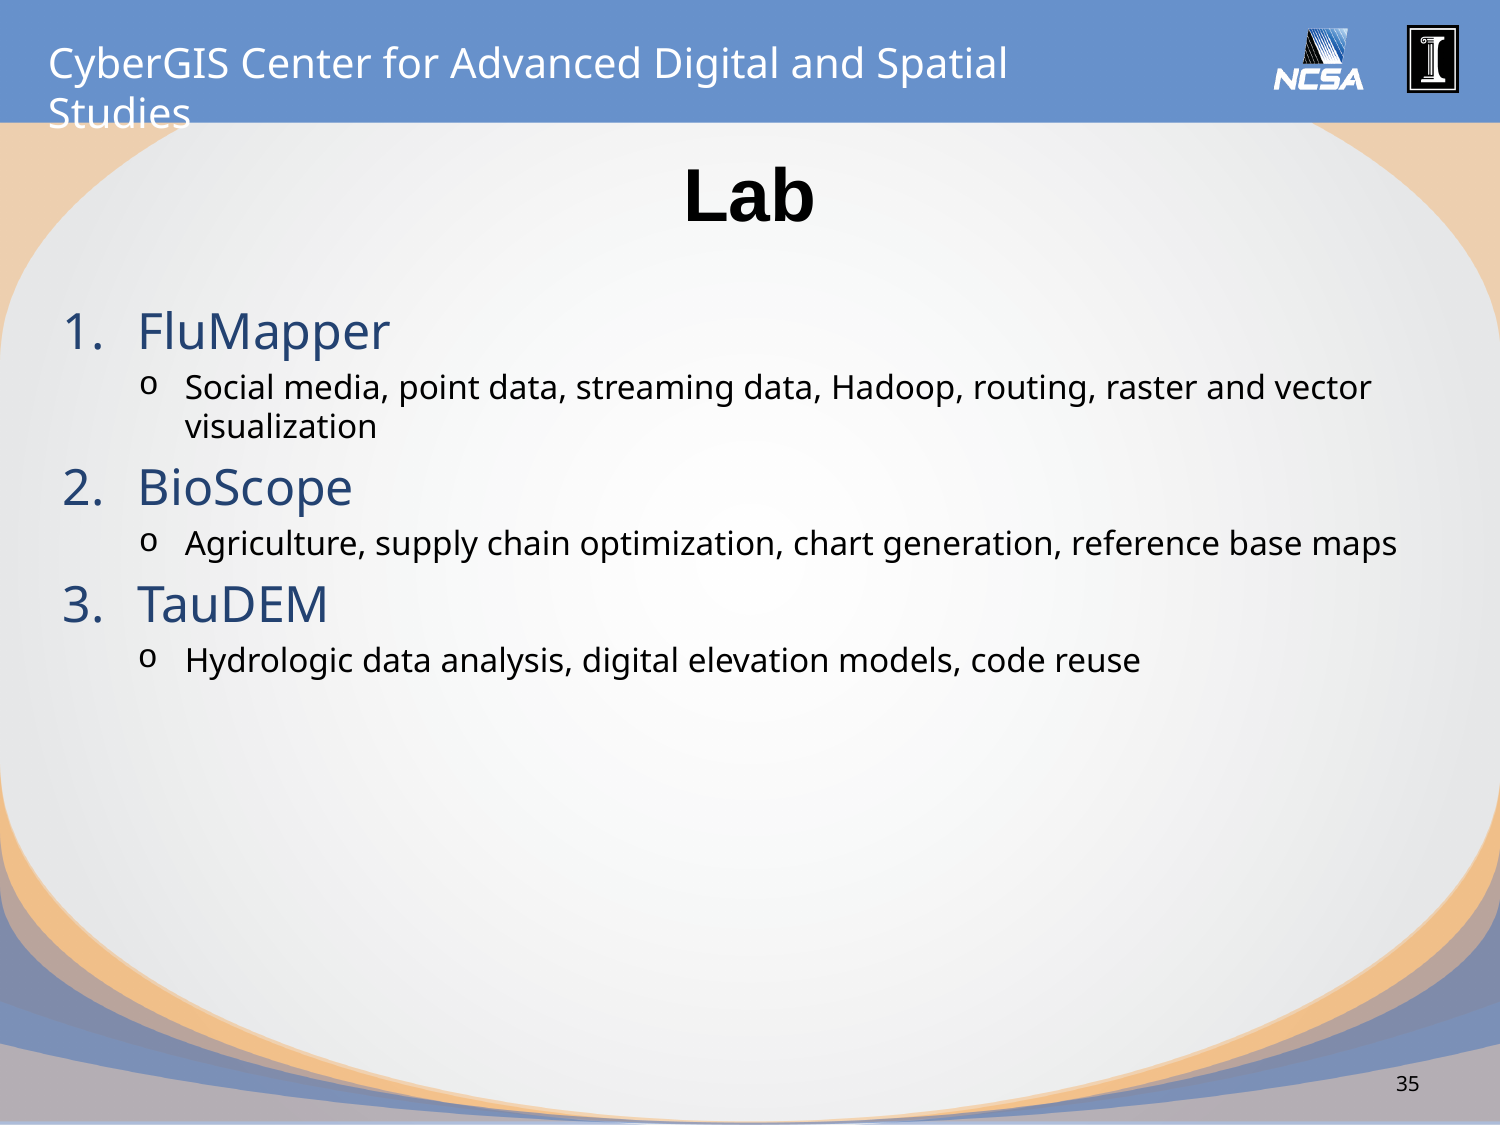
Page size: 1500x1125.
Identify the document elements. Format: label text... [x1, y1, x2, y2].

title Lab [75, 134, 1425, 245]
picture [0, 0, 1500, 1125]
list FluMapper Social media, point data, streaming data, Hadoop, routing, raster and vector visualization BioScope Agriculture, supply chain optimization, chart generation, reference base maps TauDEM Hydrologic data analysis, digital elevation models, code reuse [47, 291, 1473, 1080]
slide_number 35 [1391, 1042, 1478, 1103]
